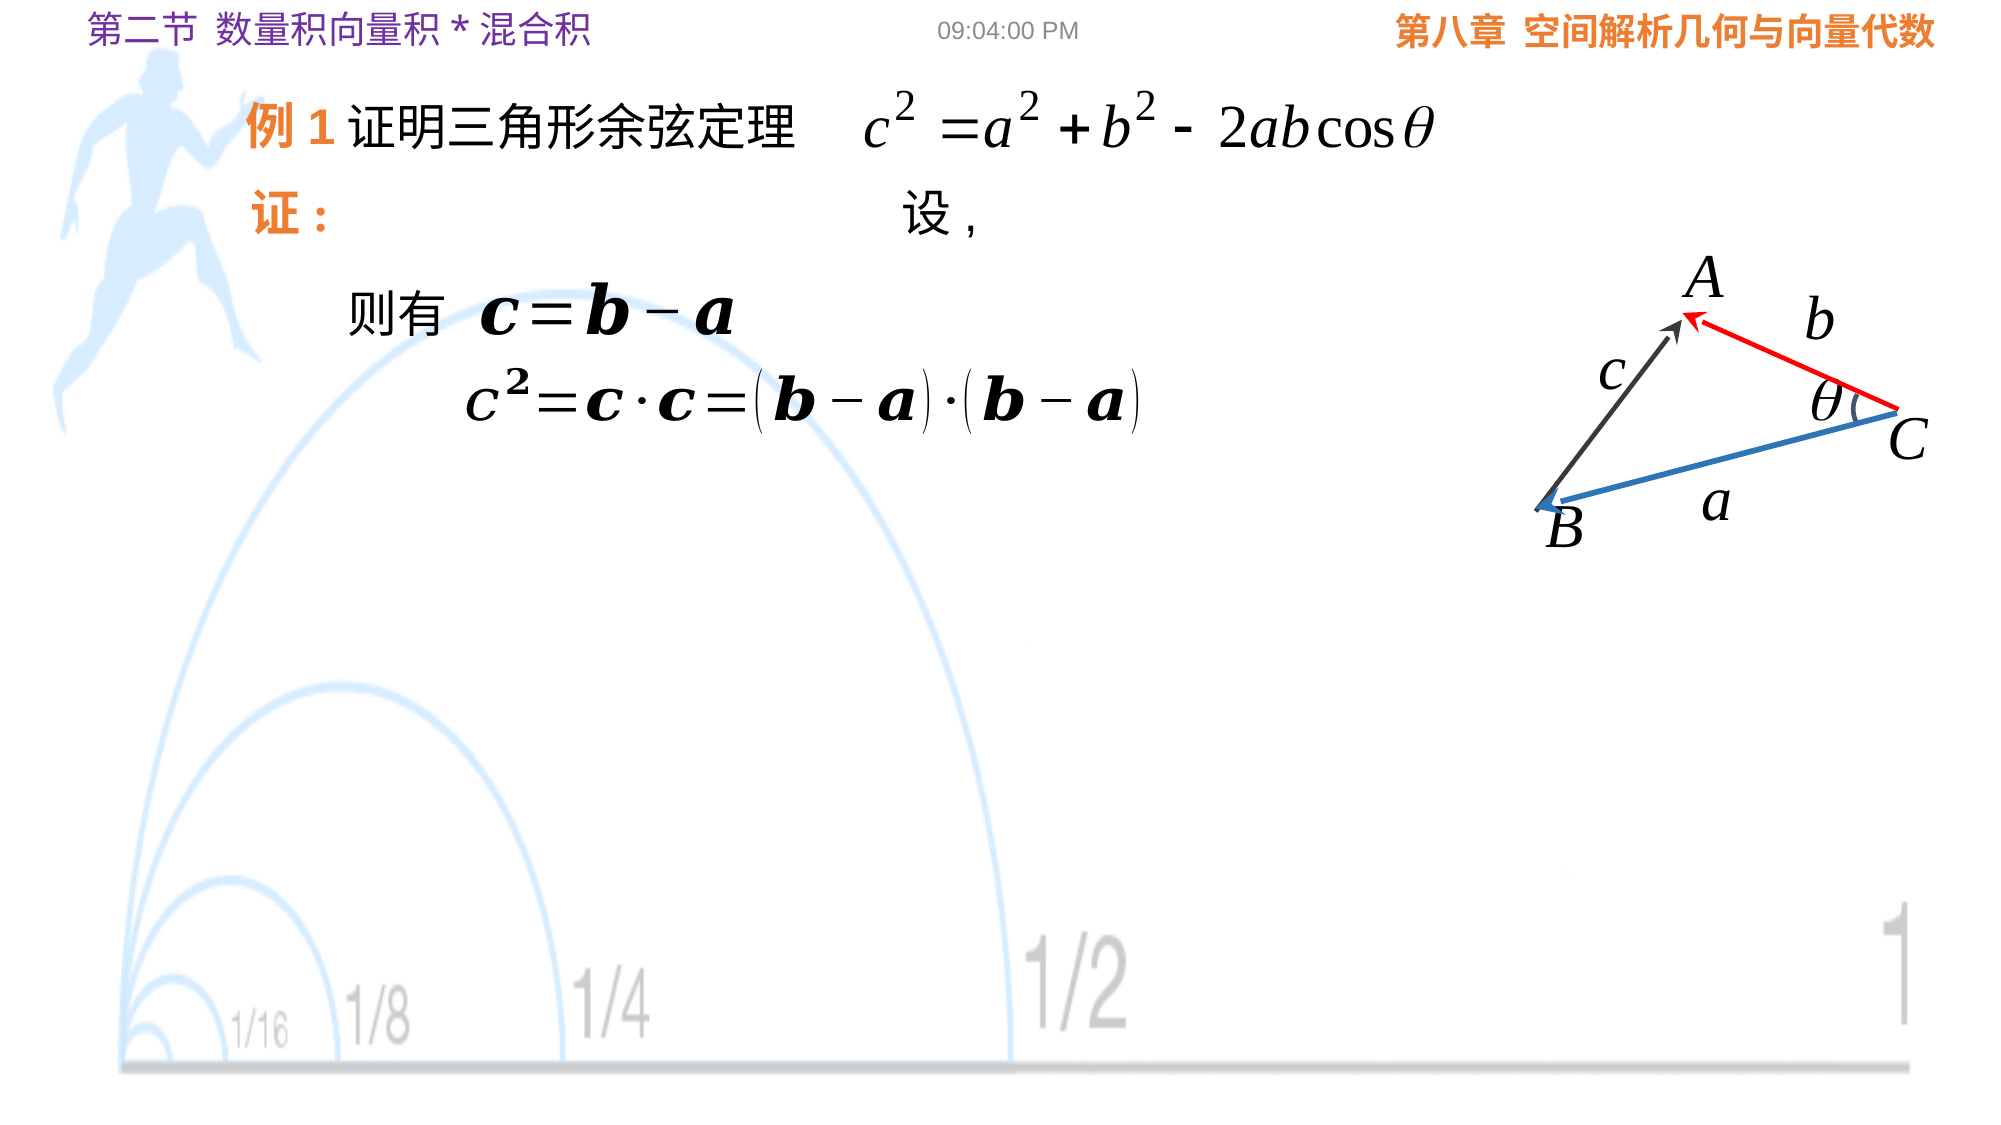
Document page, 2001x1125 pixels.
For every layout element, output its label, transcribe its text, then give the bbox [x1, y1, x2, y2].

text_box 第二节 数量积向量积*混合积 [71, 0, 607, 59]
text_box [1534, 250, 1934, 551]
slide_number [922, 0, 1102, 60]
text_box 则有 [332, 274, 463, 350]
text_box 证明三角形余弦定理 [331, 75, 1242, 176]
text_box 证: [235, 174, 373, 250]
text_box 例1 [230, 87, 350, 162]
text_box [860, 79, 1440, 153]
